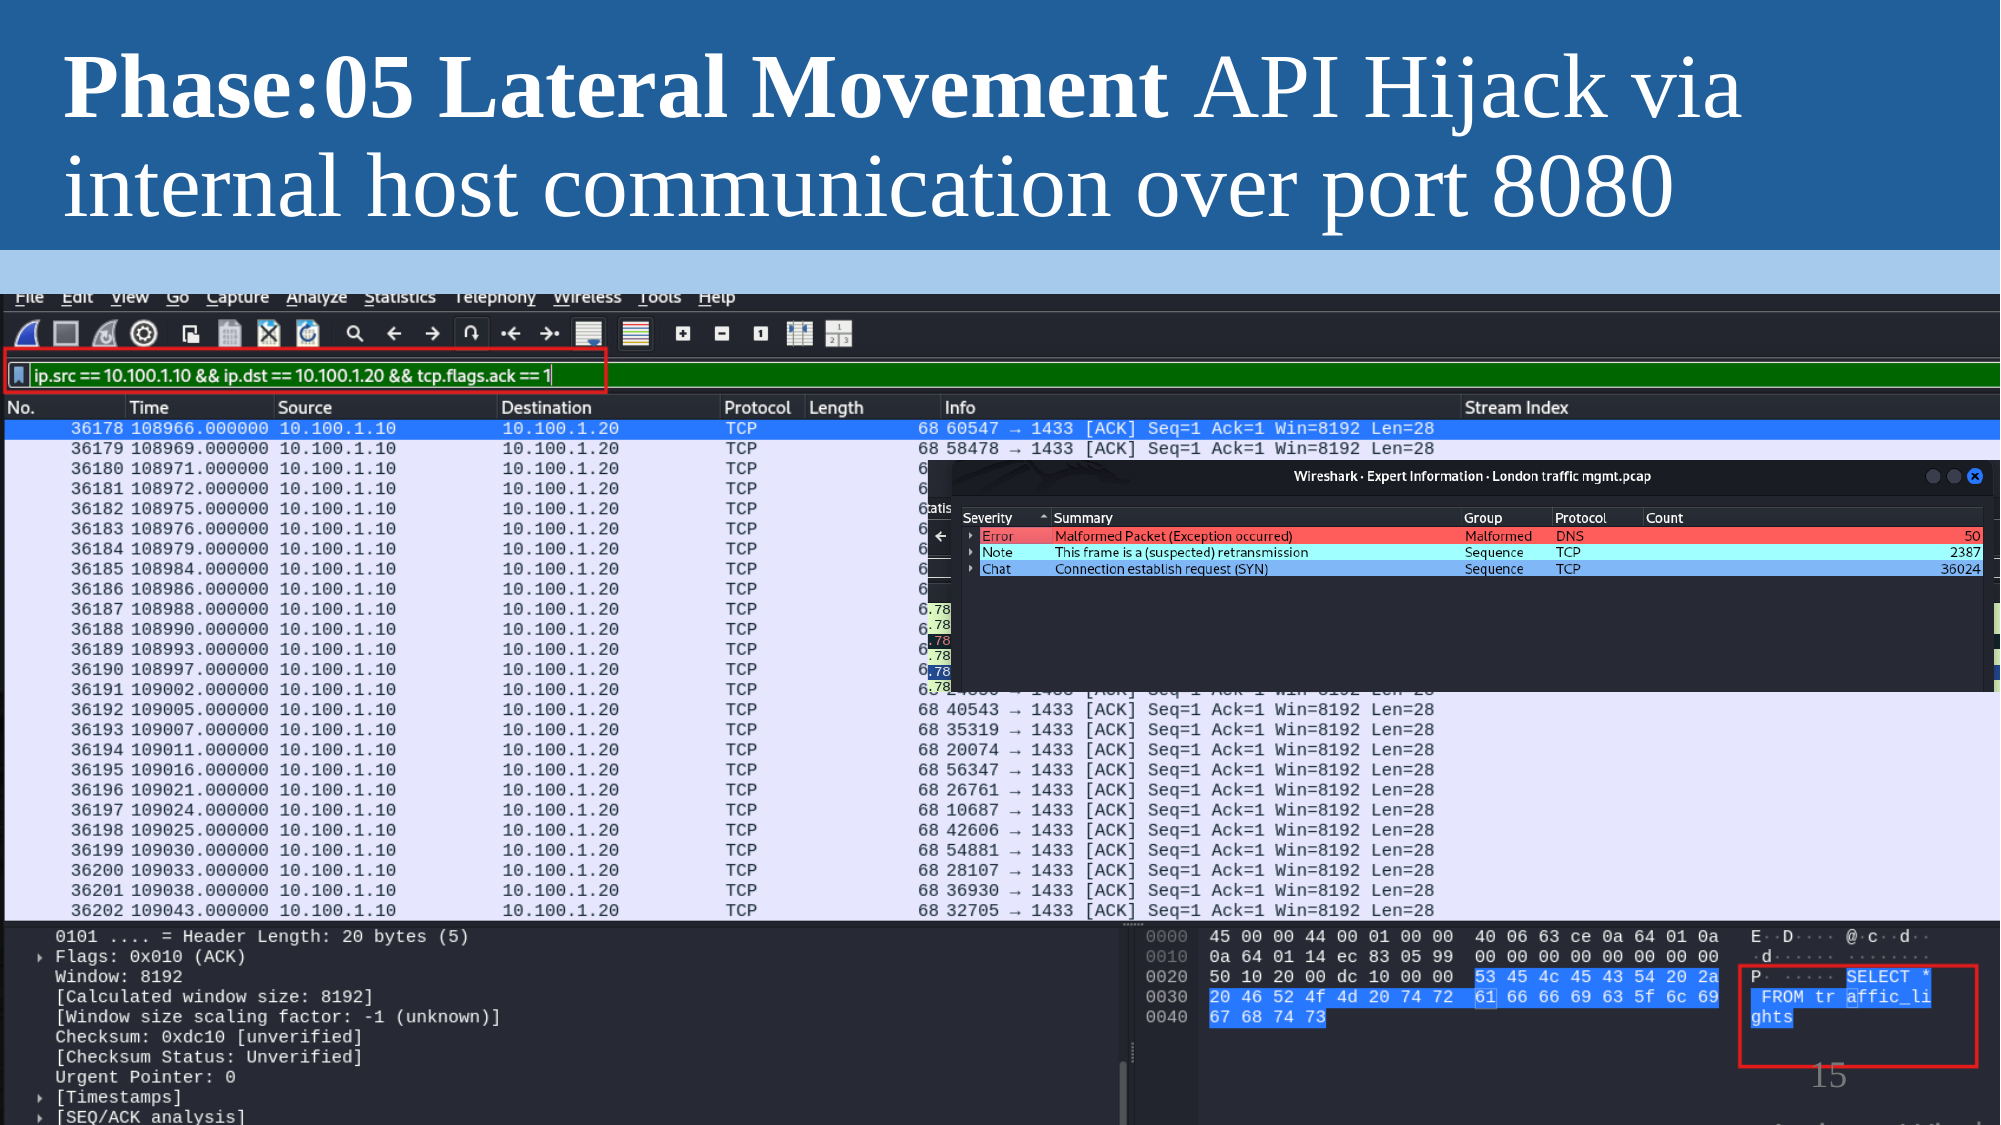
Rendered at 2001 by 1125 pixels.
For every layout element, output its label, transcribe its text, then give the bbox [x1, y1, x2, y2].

picture [0, 293, 2000, 1125]
title Phase:05 Lateral Movement API Hijack via internal host communication over port 8080 [48, 28, 1774, 246]
text_box [0, 0, 2000, 249]
text_box [0, 249, 2000, 293]
